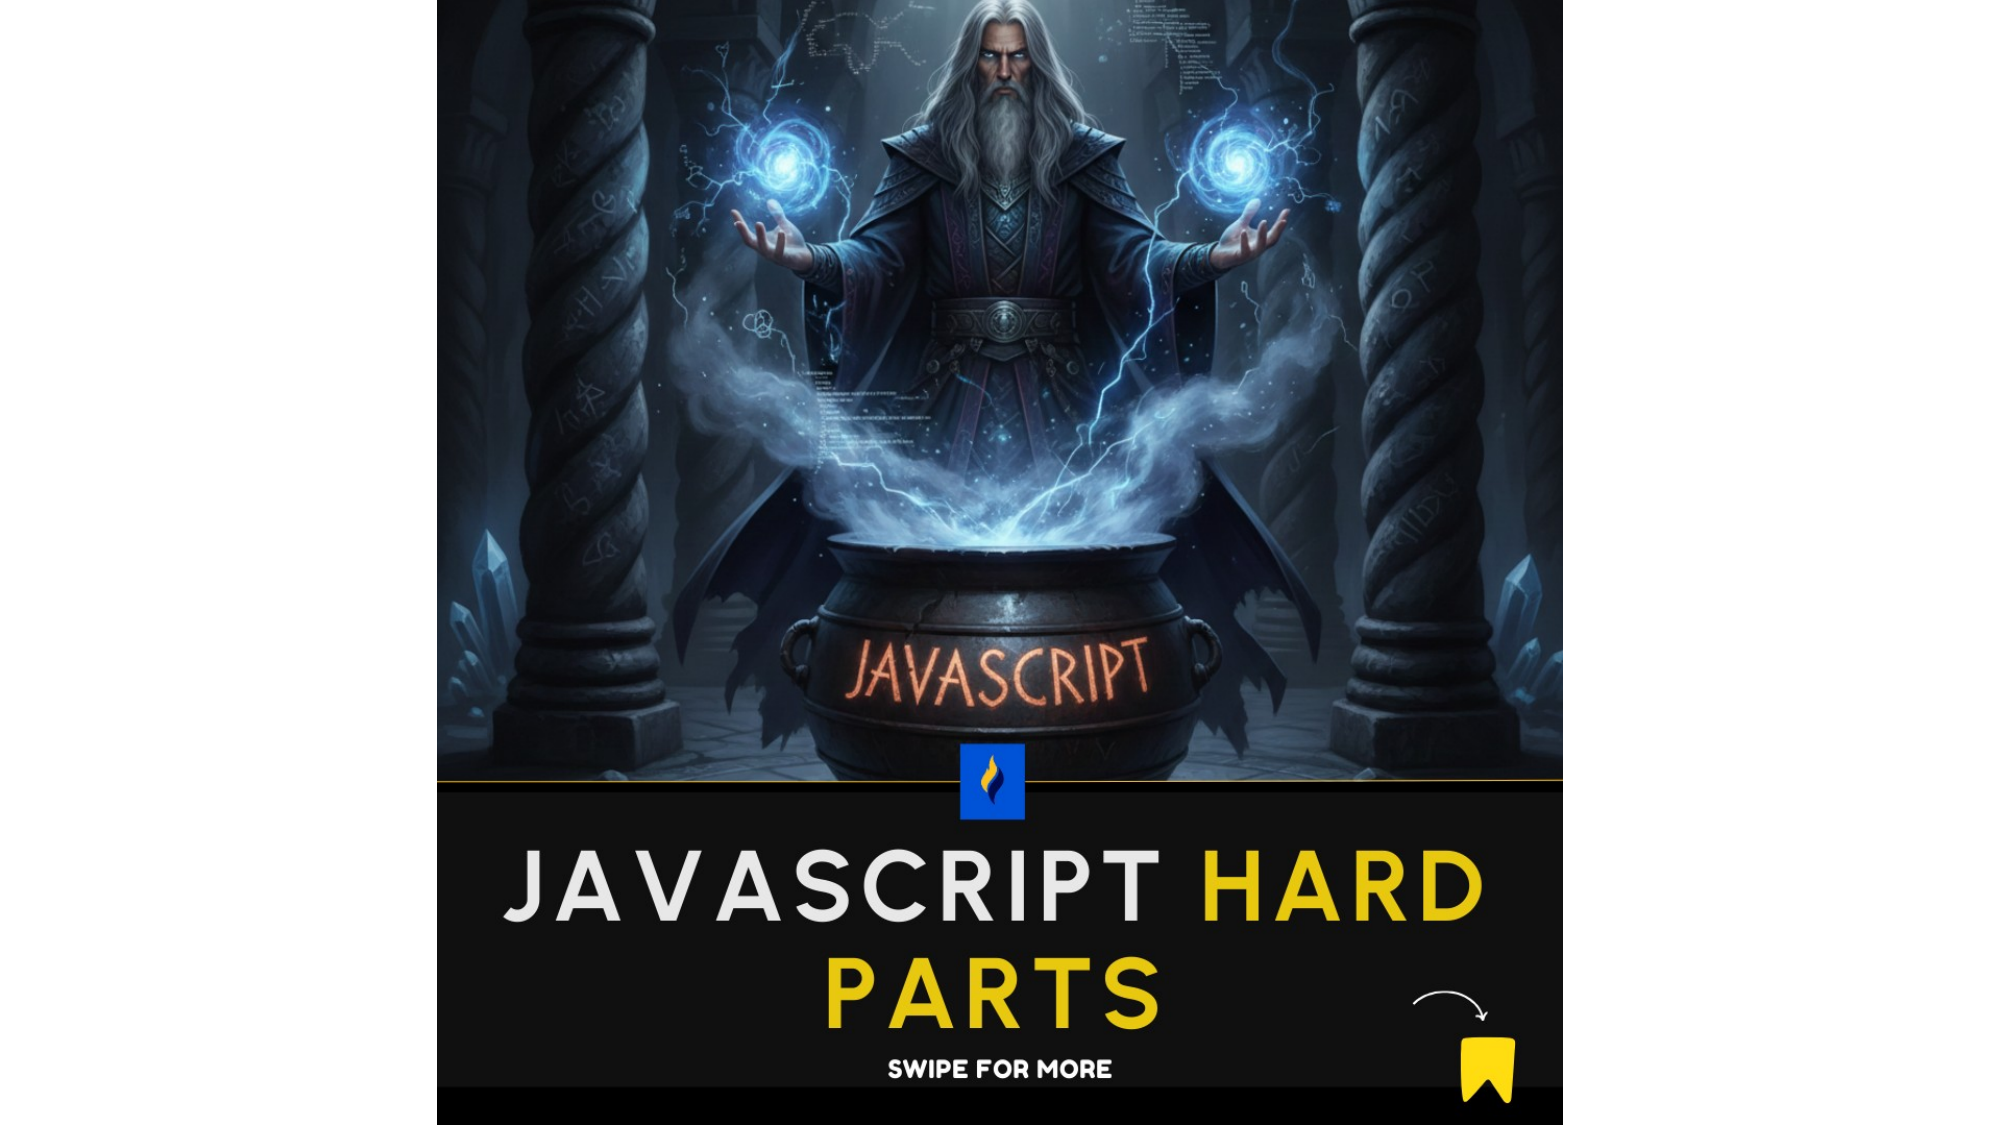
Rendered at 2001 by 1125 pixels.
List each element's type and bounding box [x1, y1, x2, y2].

picture [436, 0, 1563, 1125]
